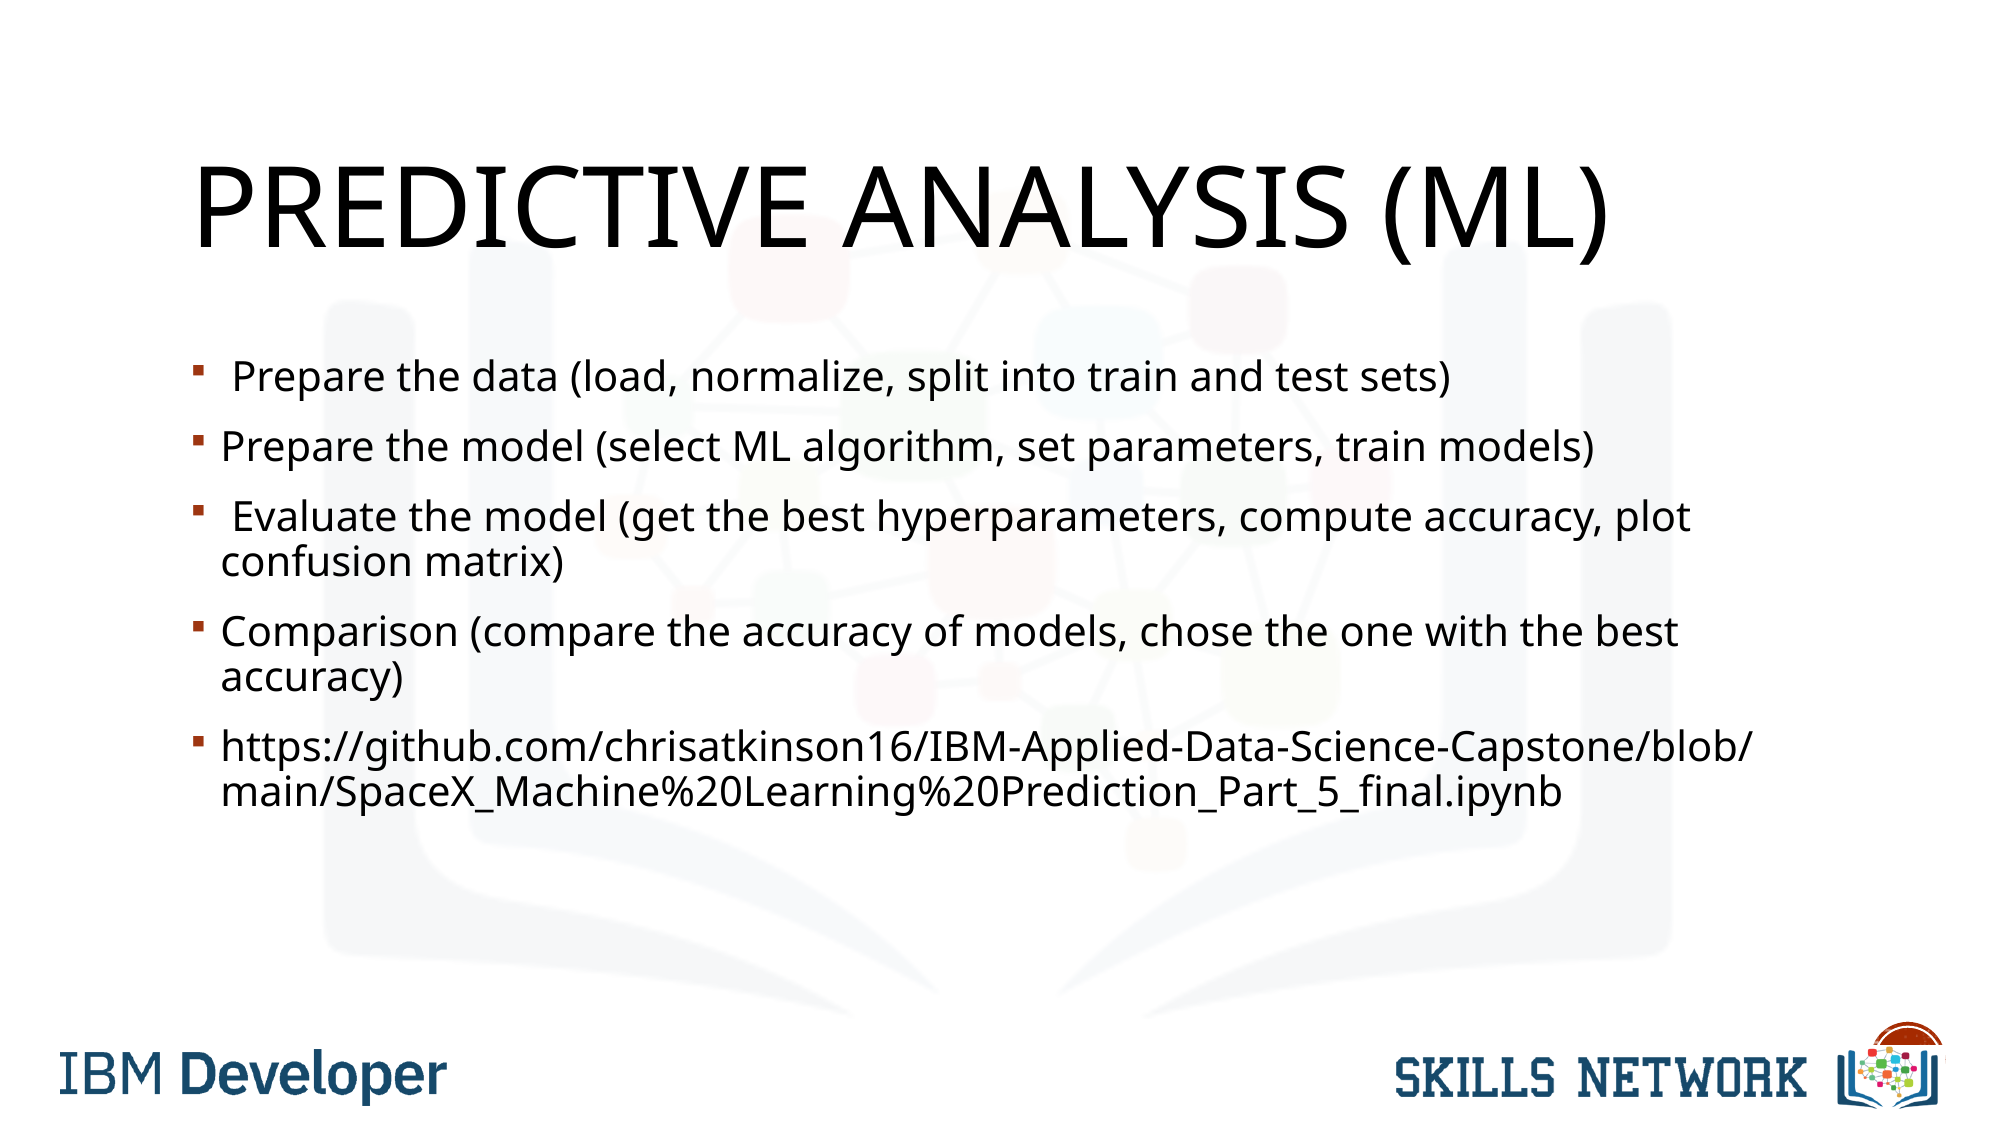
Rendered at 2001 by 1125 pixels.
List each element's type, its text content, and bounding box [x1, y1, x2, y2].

picture [1390, 1045, 1945, 1111]
list Prepare the data (load, normalize, split into train and test sets) Prepare the model (select ML algorithm, set parameters, train models) Evaluate the model (get the best hyperparameters, compute accuracy, plot confusion matrix) Comparison (compare the accuracy of models, chose the one with the best accuracy) https://github.com/chrisatkinson16/IBM-Applied-Data-Science-Capstone/blob/main/SpaceX_Machine%20Learning%20Prediction_Part_5_final.ipynb [175, 348, 1826, 1013]
title Predictive analysis (ML) [175, 79, 1826, 344]
picture [55, 1045, 459, 1108]
